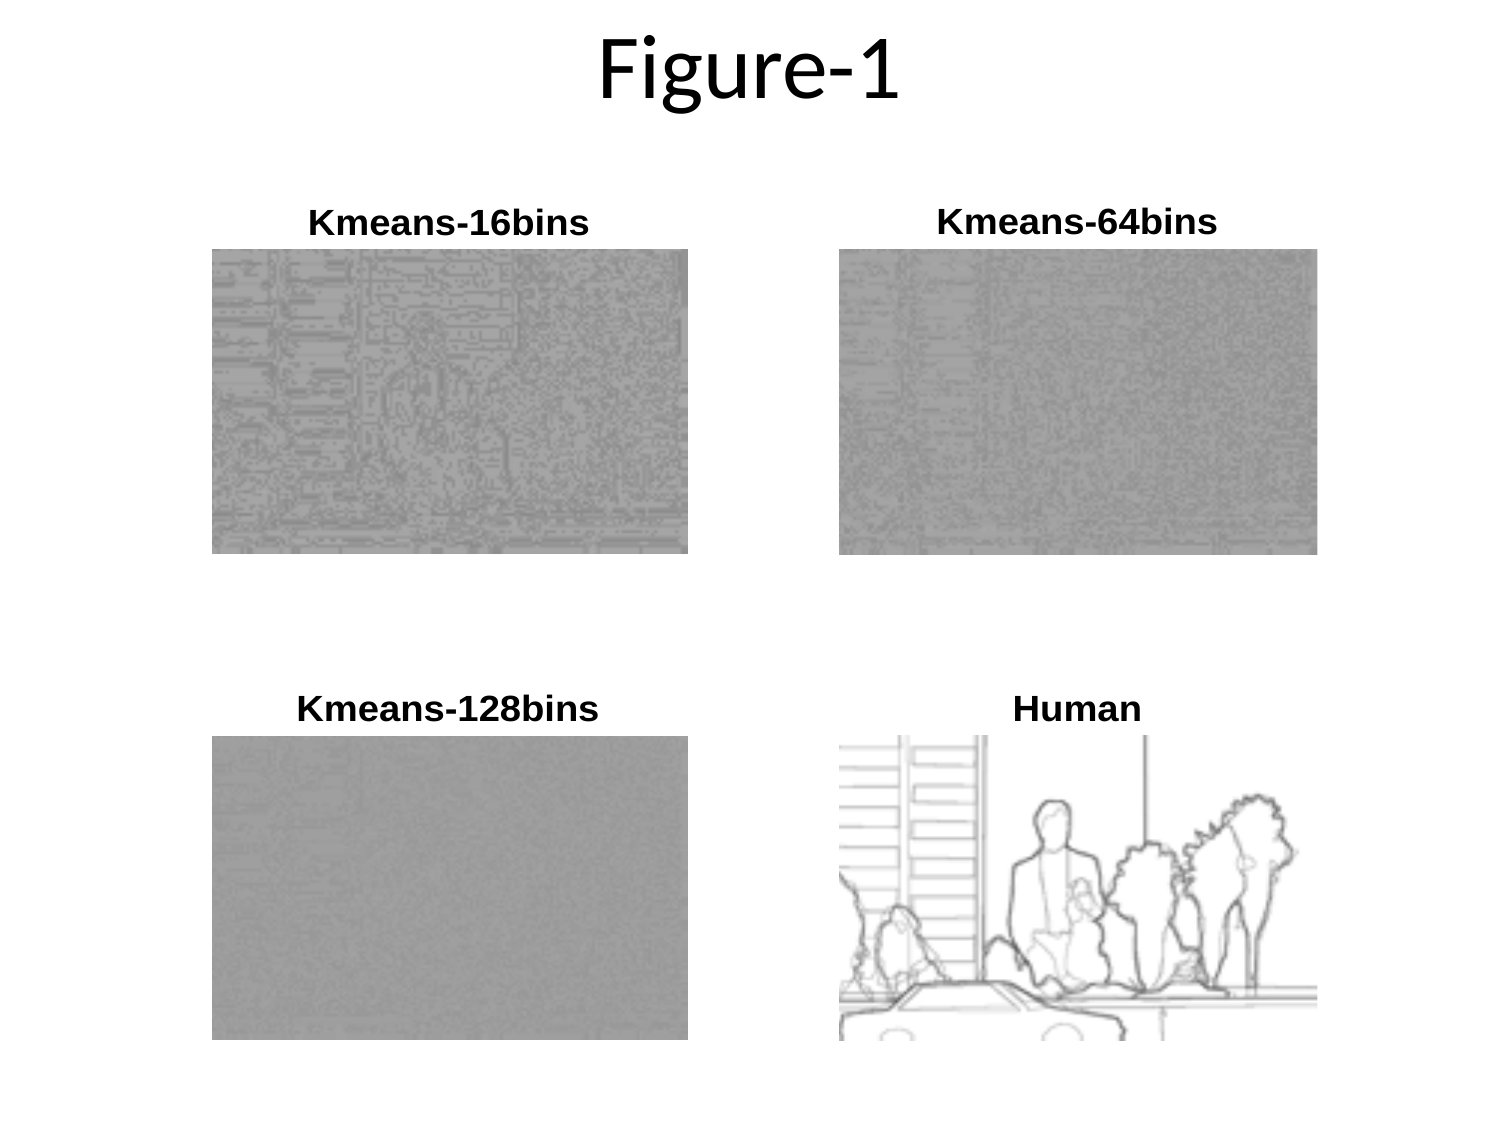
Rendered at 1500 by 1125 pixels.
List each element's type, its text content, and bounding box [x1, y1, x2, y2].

text_box Figure-1 [74, 0, 1425, 148]
picture [24, 149, 1451, 1125]
